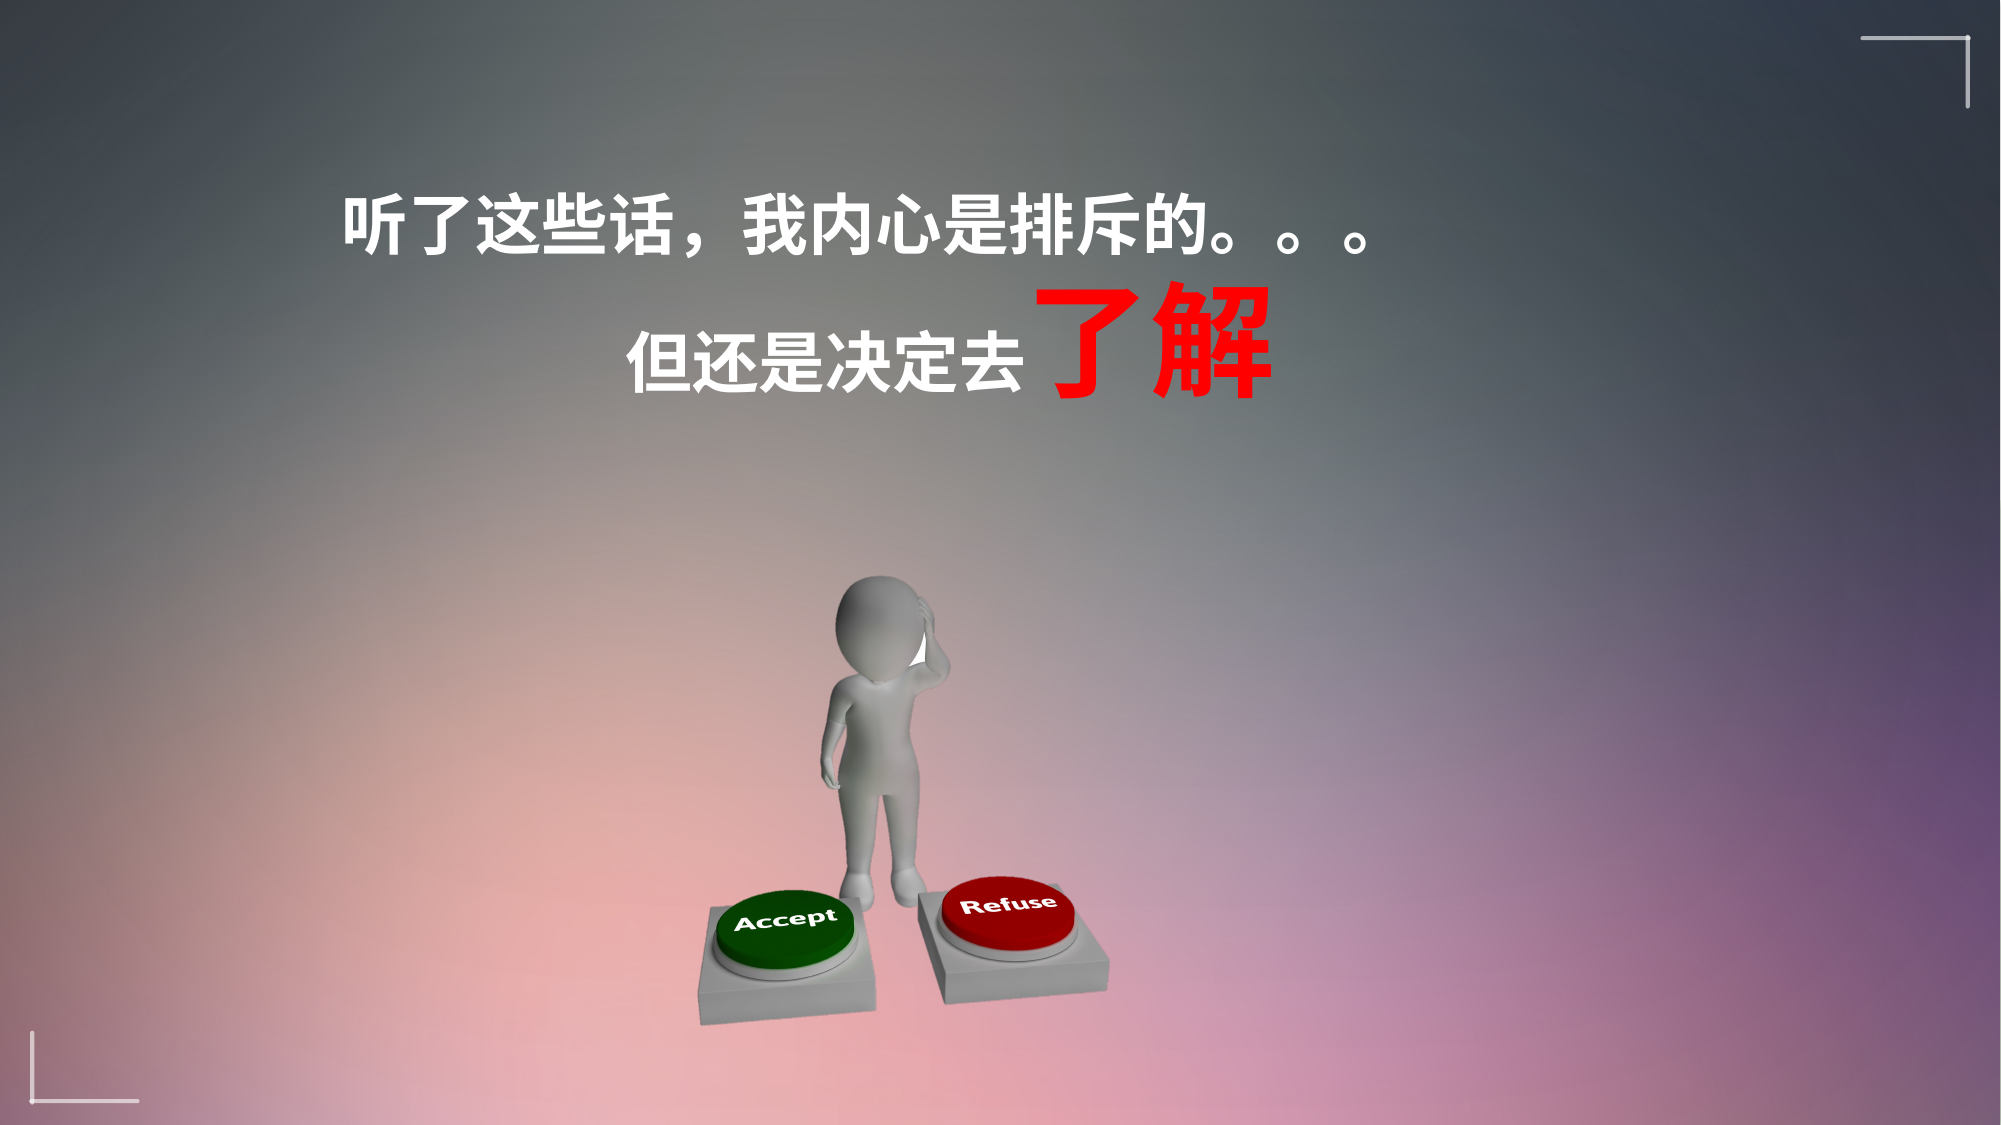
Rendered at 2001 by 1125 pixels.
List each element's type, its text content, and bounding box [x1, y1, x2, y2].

picture [0, 0, 2000, 1125]
text_box 听了这些话，我内心是排斥的。。。 但还是决定去了解 [326, 175, 1425, 420]
